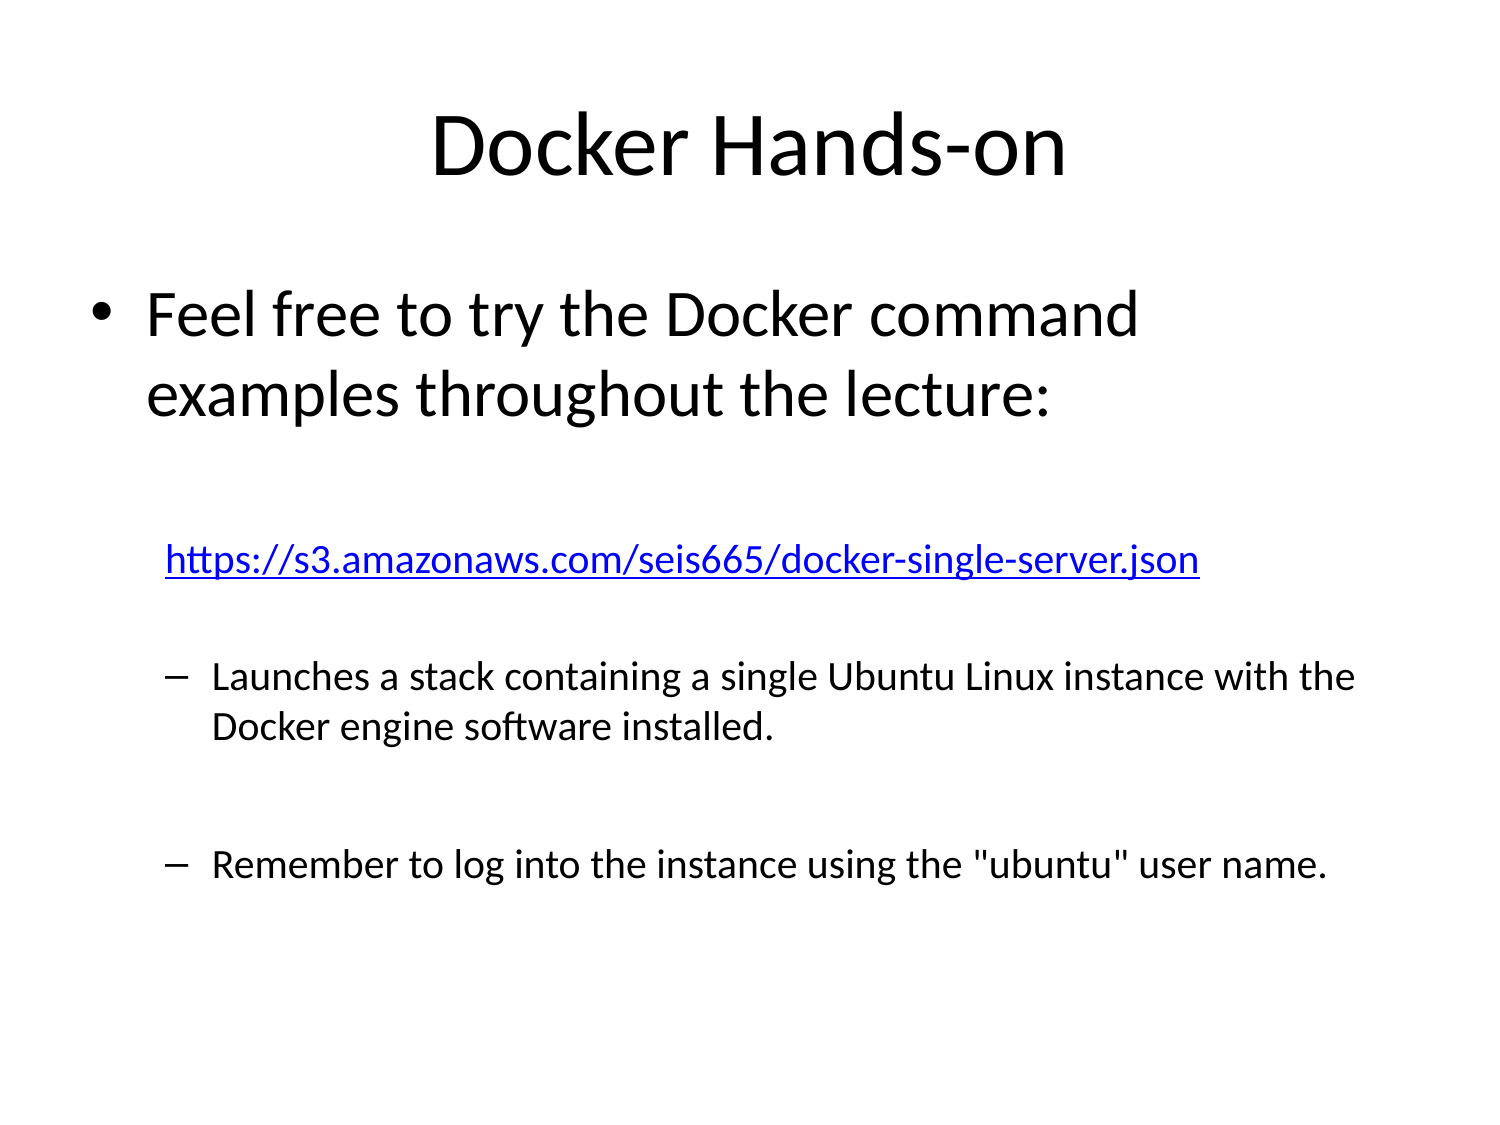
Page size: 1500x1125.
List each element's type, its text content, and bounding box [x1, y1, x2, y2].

list Feel free to try the Docker command examples throughout the lecture: https://s3.amazonaws.com/seis665/docker-single-server.json Launches a stack containing a single Ubuntu Linux instance with the Docker engine software installed. Remember to log into the instance using the "ubuntu" user name. [75, 262, 1425, 1005]
title Docker Hands-on [75, 45, 1425, 233]
